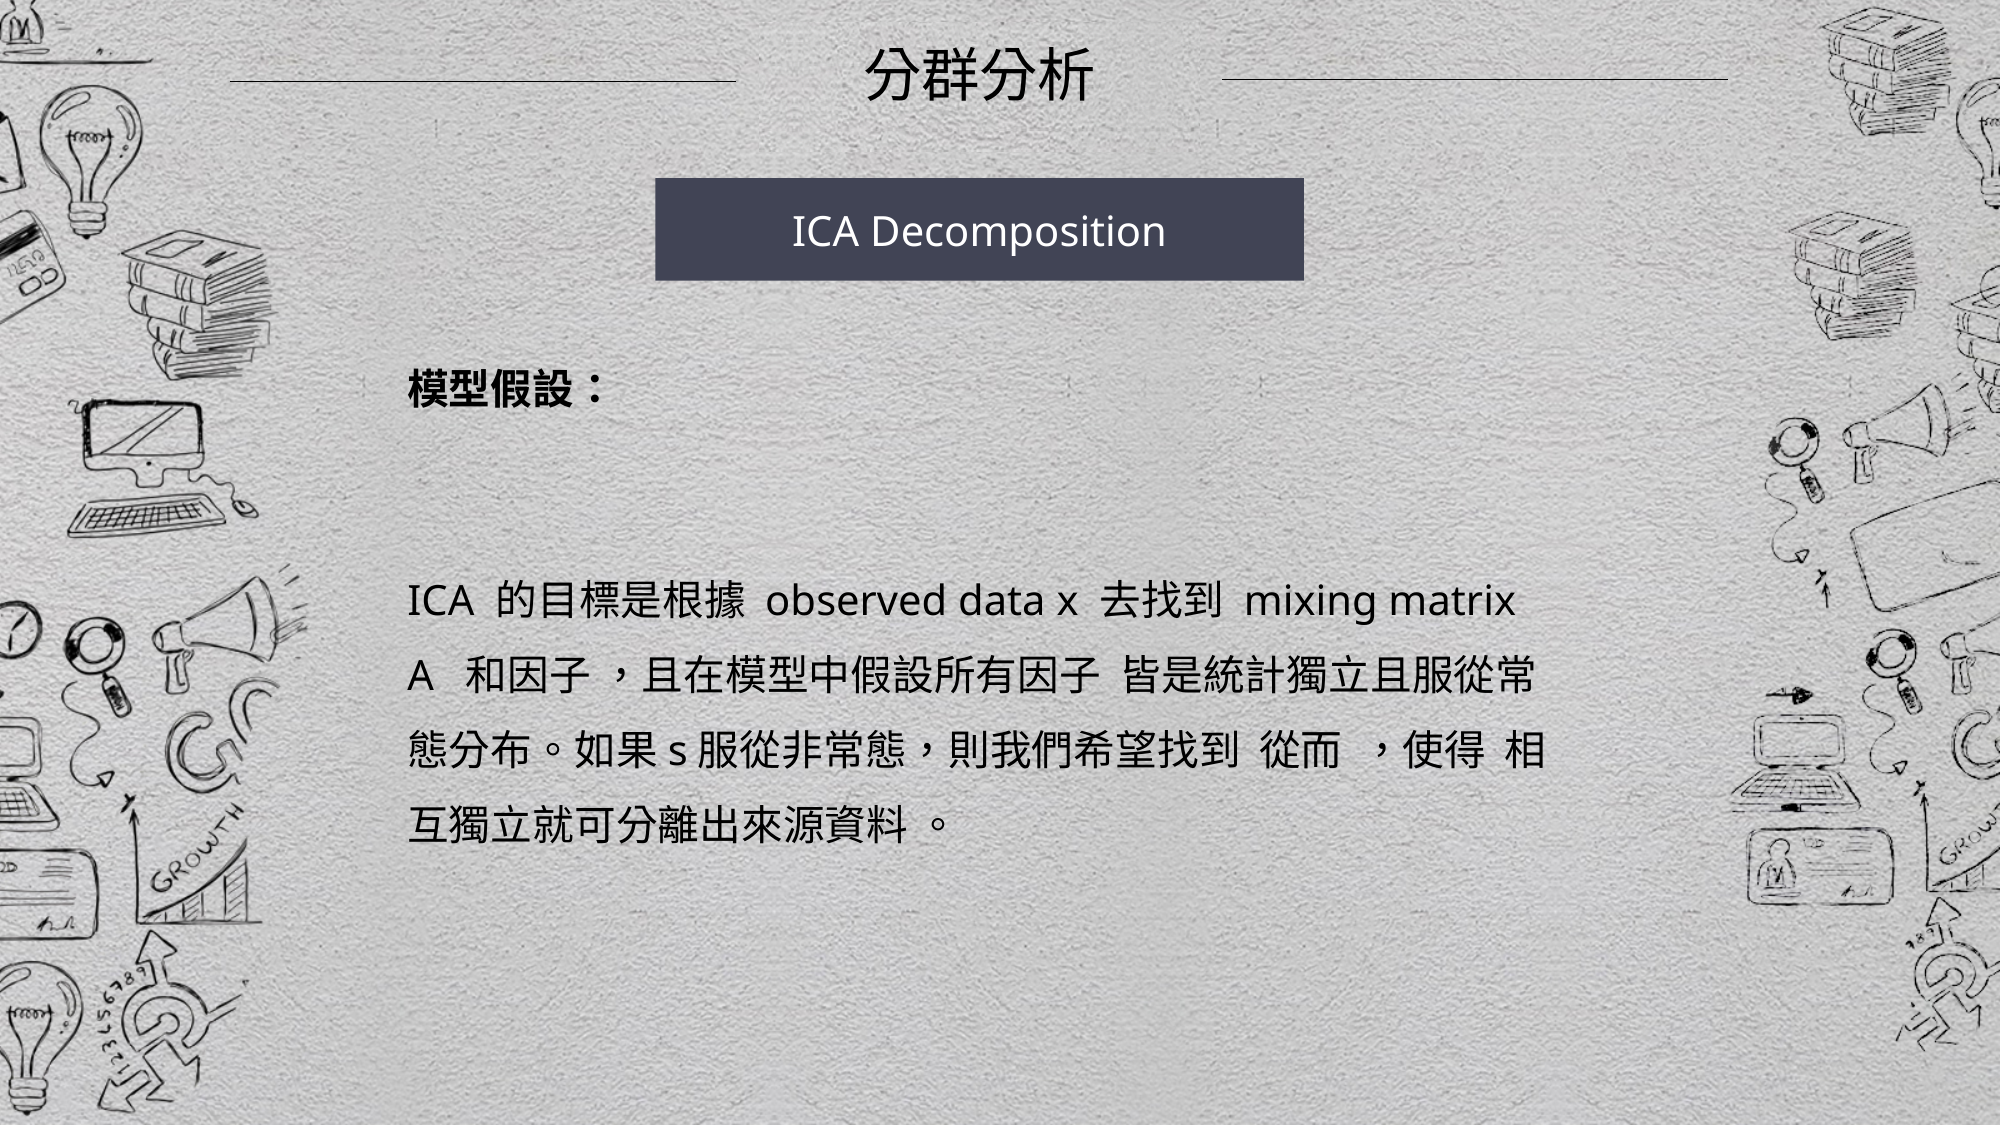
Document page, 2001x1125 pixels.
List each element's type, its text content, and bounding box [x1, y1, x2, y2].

text_box ICA Decomposition [654, 177, 1305, 282]
picture [0, 0, 2000, 1125]
